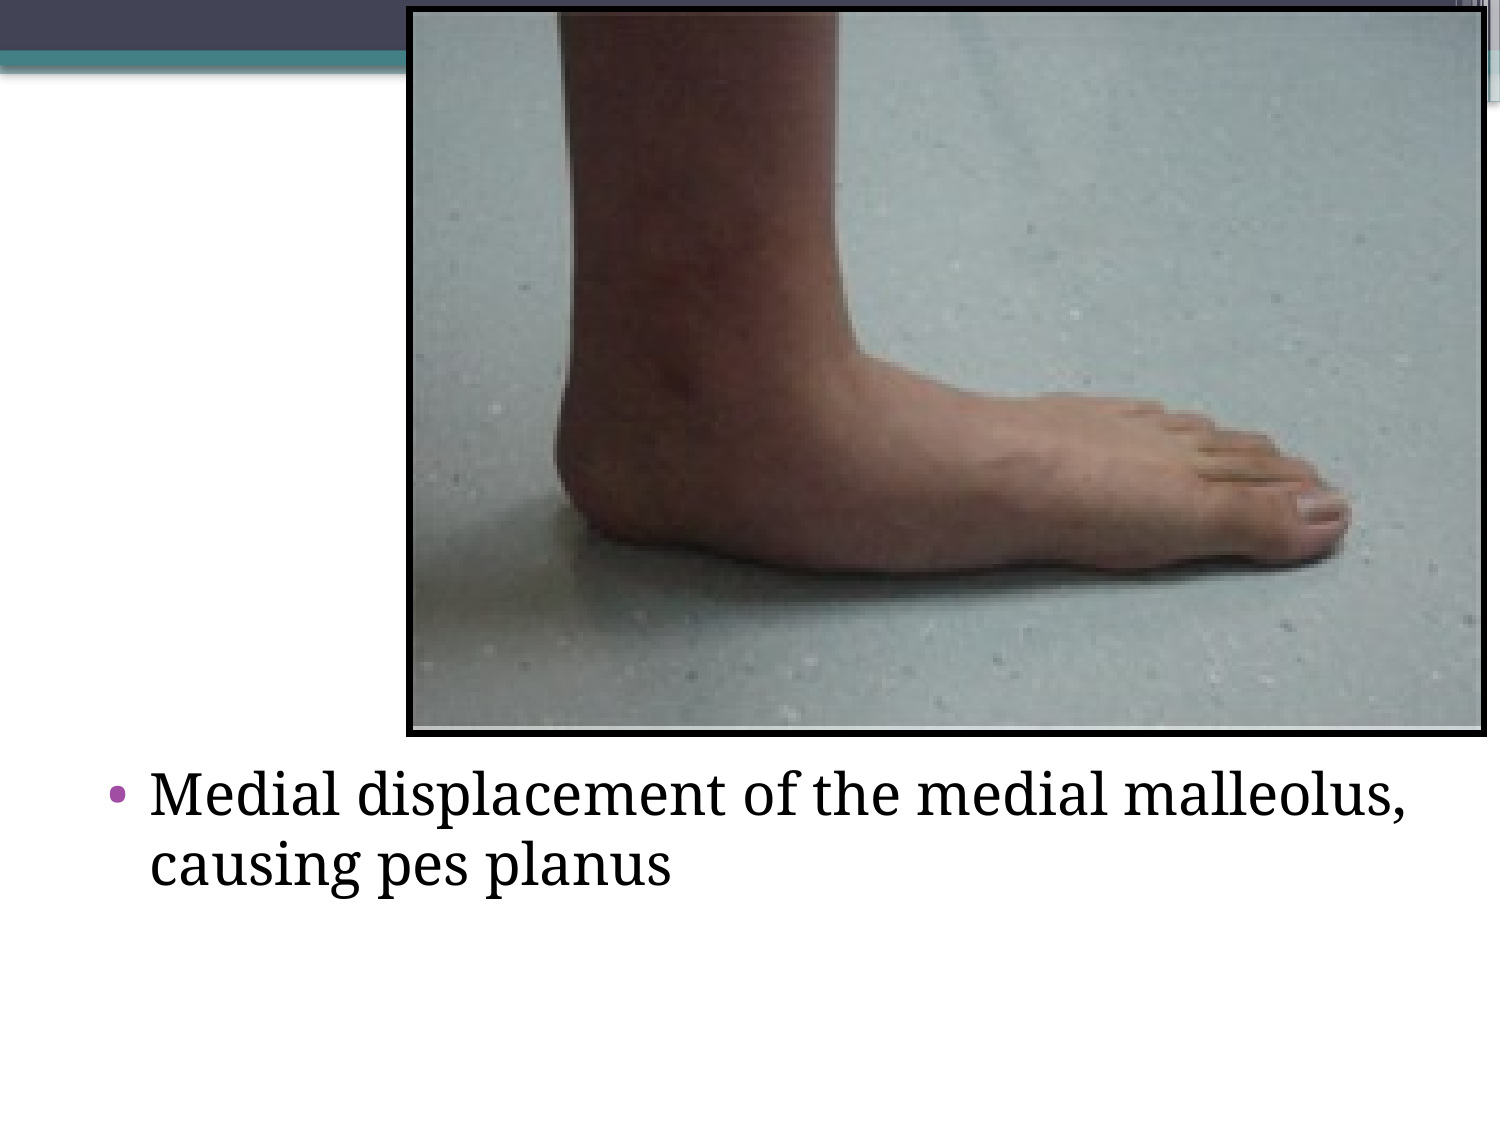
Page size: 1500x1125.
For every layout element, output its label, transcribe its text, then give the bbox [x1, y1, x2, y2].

picture [412, 11, 1482, 731]
list Medial displacement of the medial malleolus, causing pes planus [75, 750, 1425, 1079]
